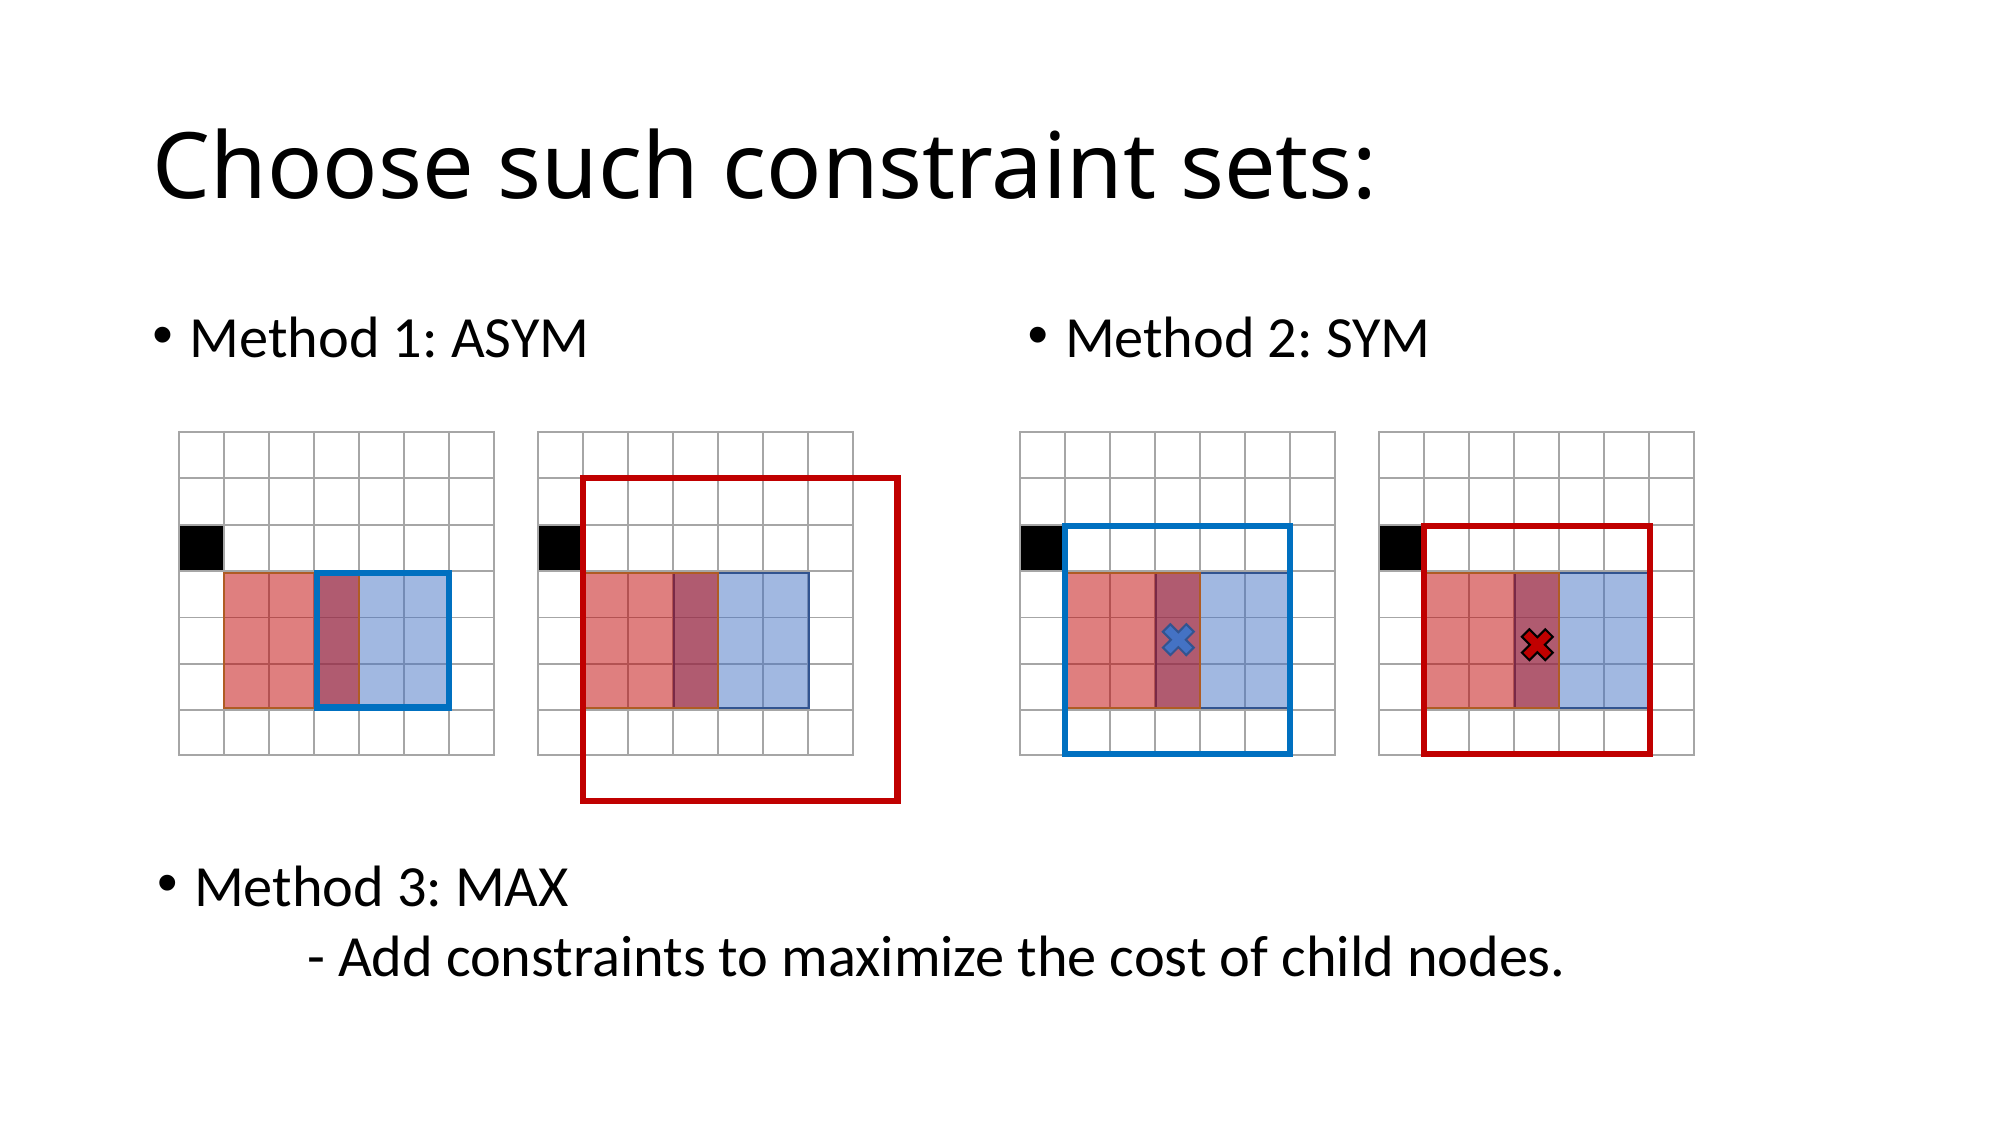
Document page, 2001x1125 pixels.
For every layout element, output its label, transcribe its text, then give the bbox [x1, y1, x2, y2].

text_box [316, 572, 450, 709]
table_cell [1291, 711, 1334, 754]
title Choose such constraint sets: [137, 59, 1863, 278]
table_cell [1425, 479, 1468, 524]
table_cell [451, 618, 493, 663]
table_cell [539, 479, 582, 524]
table_cell [1066, 479, 1109, 524]
table_cell [180, 572, 223, 617]
table_header [1201, 433, 1244, 477]
table_cell [1021, 479, 1064, 524]
table_cell [315, 479, 358, 524]
table_cell [270, 526, 313, 570]
table_cell [1021, 711, 1064, 754]
table_header [719, 433, 762, 477]
table_cell [1021, 526, 1064, 570]
table_cell [1380, 572, 1423, 617]
table_cell [1021, 665, 1064, 709]
table_cell [1201, 479, 1244, 524]
table_header [360, 433, 403, 477]
table_header [1425, 433, 1468, 477]
table_header [584, 433, 627, 477]
table_cell [1021, 618, 1064, 663]
text_box [582, 477, 899, 802]
table_header [1470, 433, 1513, 477]
table_header [405, 433, 448, 477]
table_header [539, 433, 582, 477]
table_cell [405, 526, 448, 570]
table_cell [1291, 479, 1334, 524]
table_cell [451, 572, 493, 617]
table_cell [315, 711, 358, 754]
table_cell [451, 665, 493, 709]
table_cell [1515, 479, 1558, 524]
table_header [1246, 433, 1289, 477]
table_cell [270, 479, 313, 524]
table_cell [539, 665, 582, 709]
table_cell [225, 526, 268, 570]
table_header [1605, 433, 1648, 477]
table_header [1291, 433, 1334, 477]
table_header [1380, 433, 1423, 477]
table_cell [1292, 618, 1334, 663]
table_header [1066, 433, 1109, 477]
text_box [1423, 525, 1651, 755]
table_header [225, 433, 268, 477]
table_cell [1292, 665, 1334, 709]
table_cell [180, 711, 223, 754]
text_box [1064, 525, 1291, 755]
table_cell [360, 526, 403, 570]
table_cell [1292, 572, 1334, 617]
table_cell [1470, 479, 1513, 524]
table_cell [1651, 526, 1693, 570]
table_cell [1651, 618, 1693, 663]
table_cell [1380, 618, 1423, 663]
table_cell [360, 711, 403, 754]
table_header [1156, 433, 1199, 477]
table_header [809, 433, 852, 477]
table_cell [315, 526, 358, 570]
table_header [1111, 433, 1154, 477]
table_header [180, 433, 223, 477]
table_cell [1246, 479, 1289, 524]
text_box [1520, 627, 1555, 662]
table_header [1560, 433, 1603, 477]
table_header [629, 433, 672, 477]
table_header [1650, 433, 1693, 477]
text_box [223, 572, 316, 709]
table_cell [1651, 711, 1693, 754]
table_cell [1380, 479, 1423, 524]
table_cell [1605, 479, 1648, 524]
table_cell [1651, 665, 1693, 709]
table_cell [270, 711, 313, 754]
text_box [1161, 622, 1196, 657]
table_cell [450, 479, 493, 524]
table_cell [539, 572, 582, 617]
table_cell [450, 526, 493, 570]
table_cell [180, 526, 223, 570]
table_cell [1156, 479, 1199, 524]
table_cell [1651, 572, 1693, 617]
list Method 1: ASYM [137, 299, 988, 1014]
table_cell [1380, 711, 1423, 754]
table_cell [180, 665, 223, 709]
table_cell [1650, 479, 1693, 524]
table_cell [225, 711, 268, 754]
table_cell [1560, 479, 1603, 524]
table_cell [225, 479, 268, 524]
table_cell [539, 618, 582, 663]
table_header [1021, 433, 1064, 477]
table_header [764, 433, 807, 477]
table_cell [180, 618, 223, 663]
table_cell [539, 711, 582, 754]
table_header [270, 433, 313, 477]
table_cell [539, 526, 582, 570]
table_cell [360, 479, 403, 524]
table_cell [1111, 479, 1154, 524]
list Method 2: SYM [1012, 299, 1863, 1014]
table_header [674, 433, 717, 477]
table_cell [405, 479, 448, 524]
table_header [315, 433, 358, 477]
table_cell [1021, 572, 1064, 617]
table_cell [1291, 526, 1334, 570]
table_cell [180, 479, 223, 524]
table_header [1515, 433, 1558, 477]
table_cell [450, 711, 493, 754]
table_cell [405, 711, 448, 754]
table_cell [1380, 665, 1423, 709]
table_cell [1380, 526, 1423, 570]
text_box Method 3: MAX - Add constraints to maximize the cost of child nodes. [142, 840, 1581, 995]
table_header [450, 433, 493, 477]
